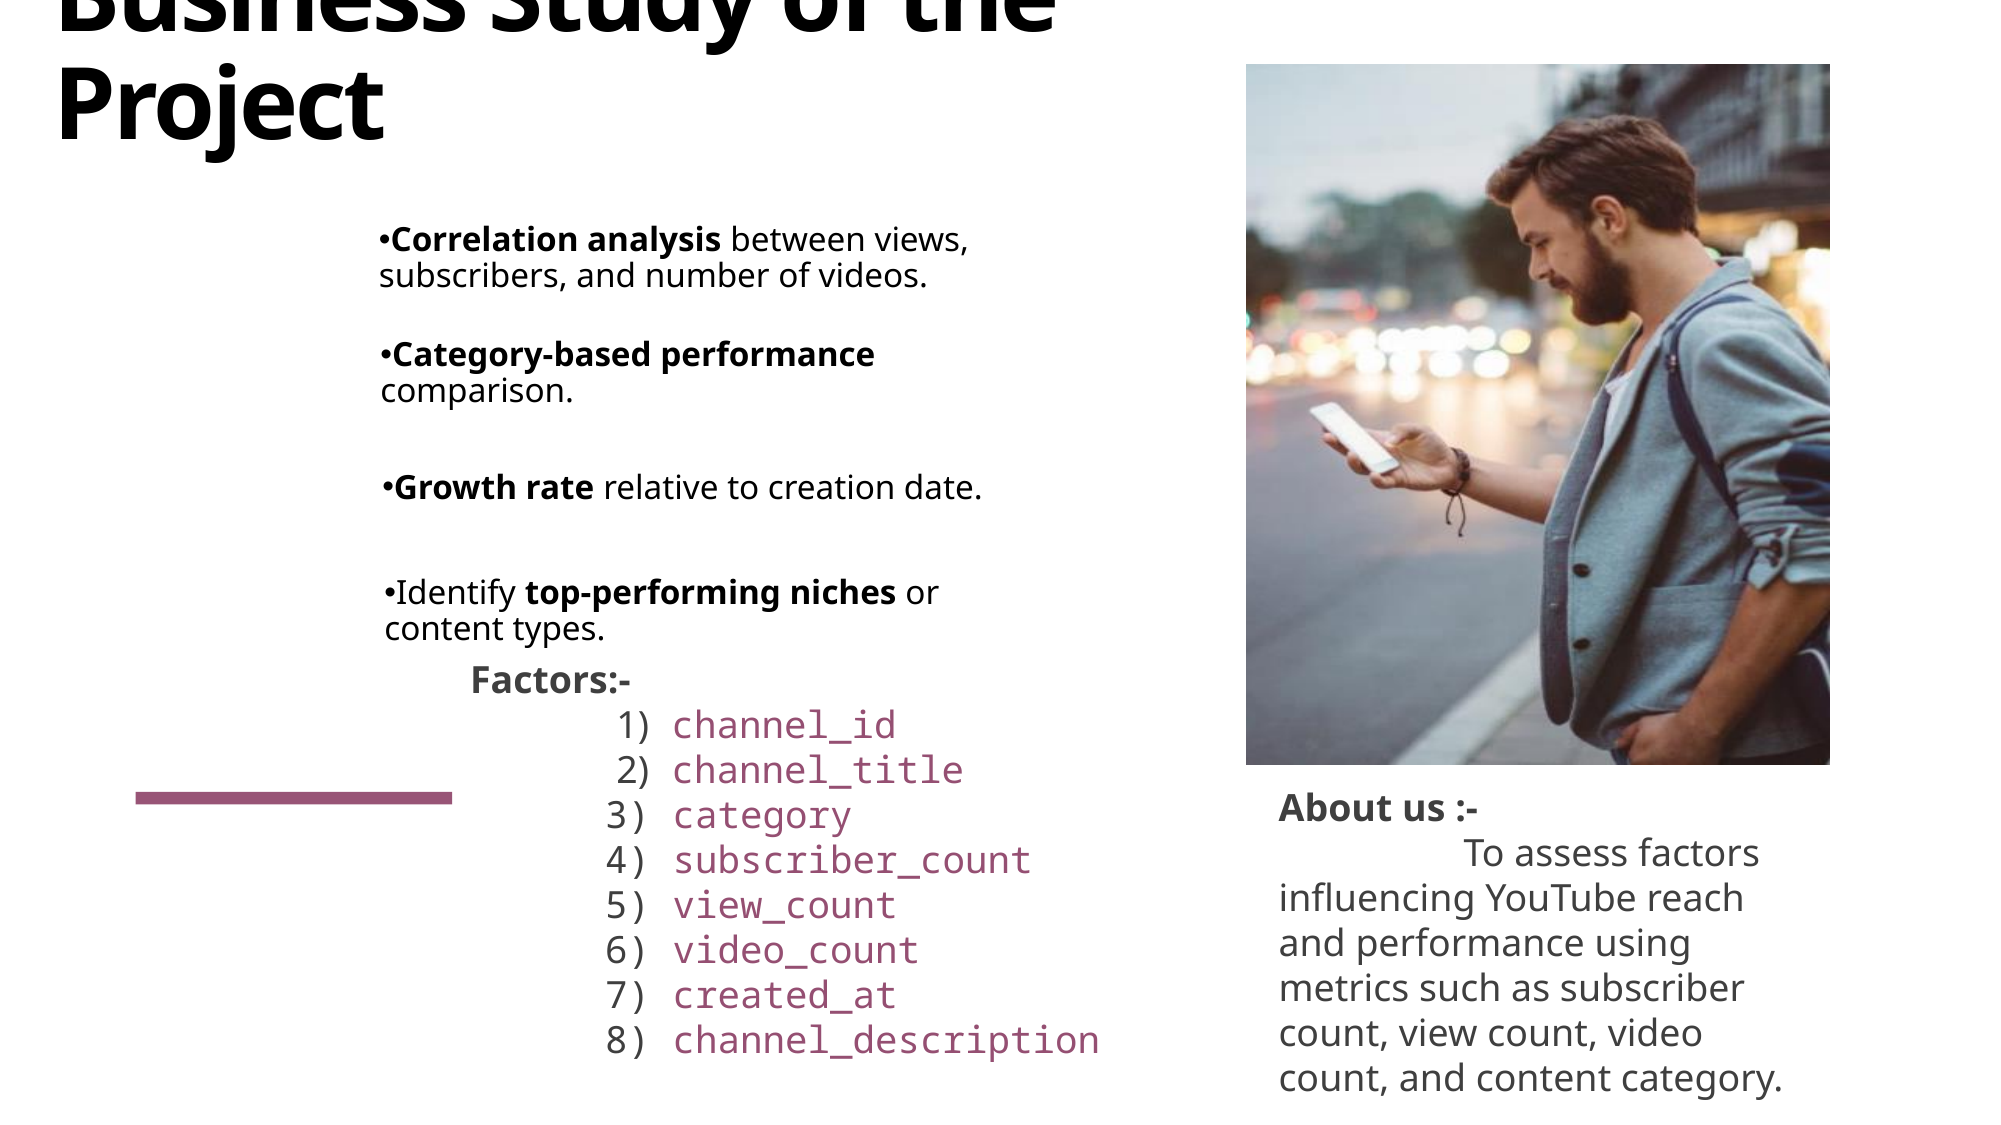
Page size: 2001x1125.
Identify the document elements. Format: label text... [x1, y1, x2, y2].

list Identify top-performing niches or content types. [369, 550, 1074, 674]
picture [1245, 64, 1830, 765]
title Business Study of the Project [53, 75, 1245, 161]
text_box About us :- To assess factors influencing YouTube reach and performance using metrics such as subscriber count, view count, video count, and content category. [1263, 776, 1830, 1107]
list Correlation analysis between views, subscribers, and number of videos. [363, 196, 1034, 321]
text_box Factors:- 1) channel_id 2) channel_title 3) category 4) subscriber_count 5) view_count 6) video_count 7) created_at 8) channel_description [455, 648, 1160, 1069]
list Category-based performance comparison. [365, 311, 1070, 436]
list Growth rate relative to creation date. [367, 414, 1072, 563]
